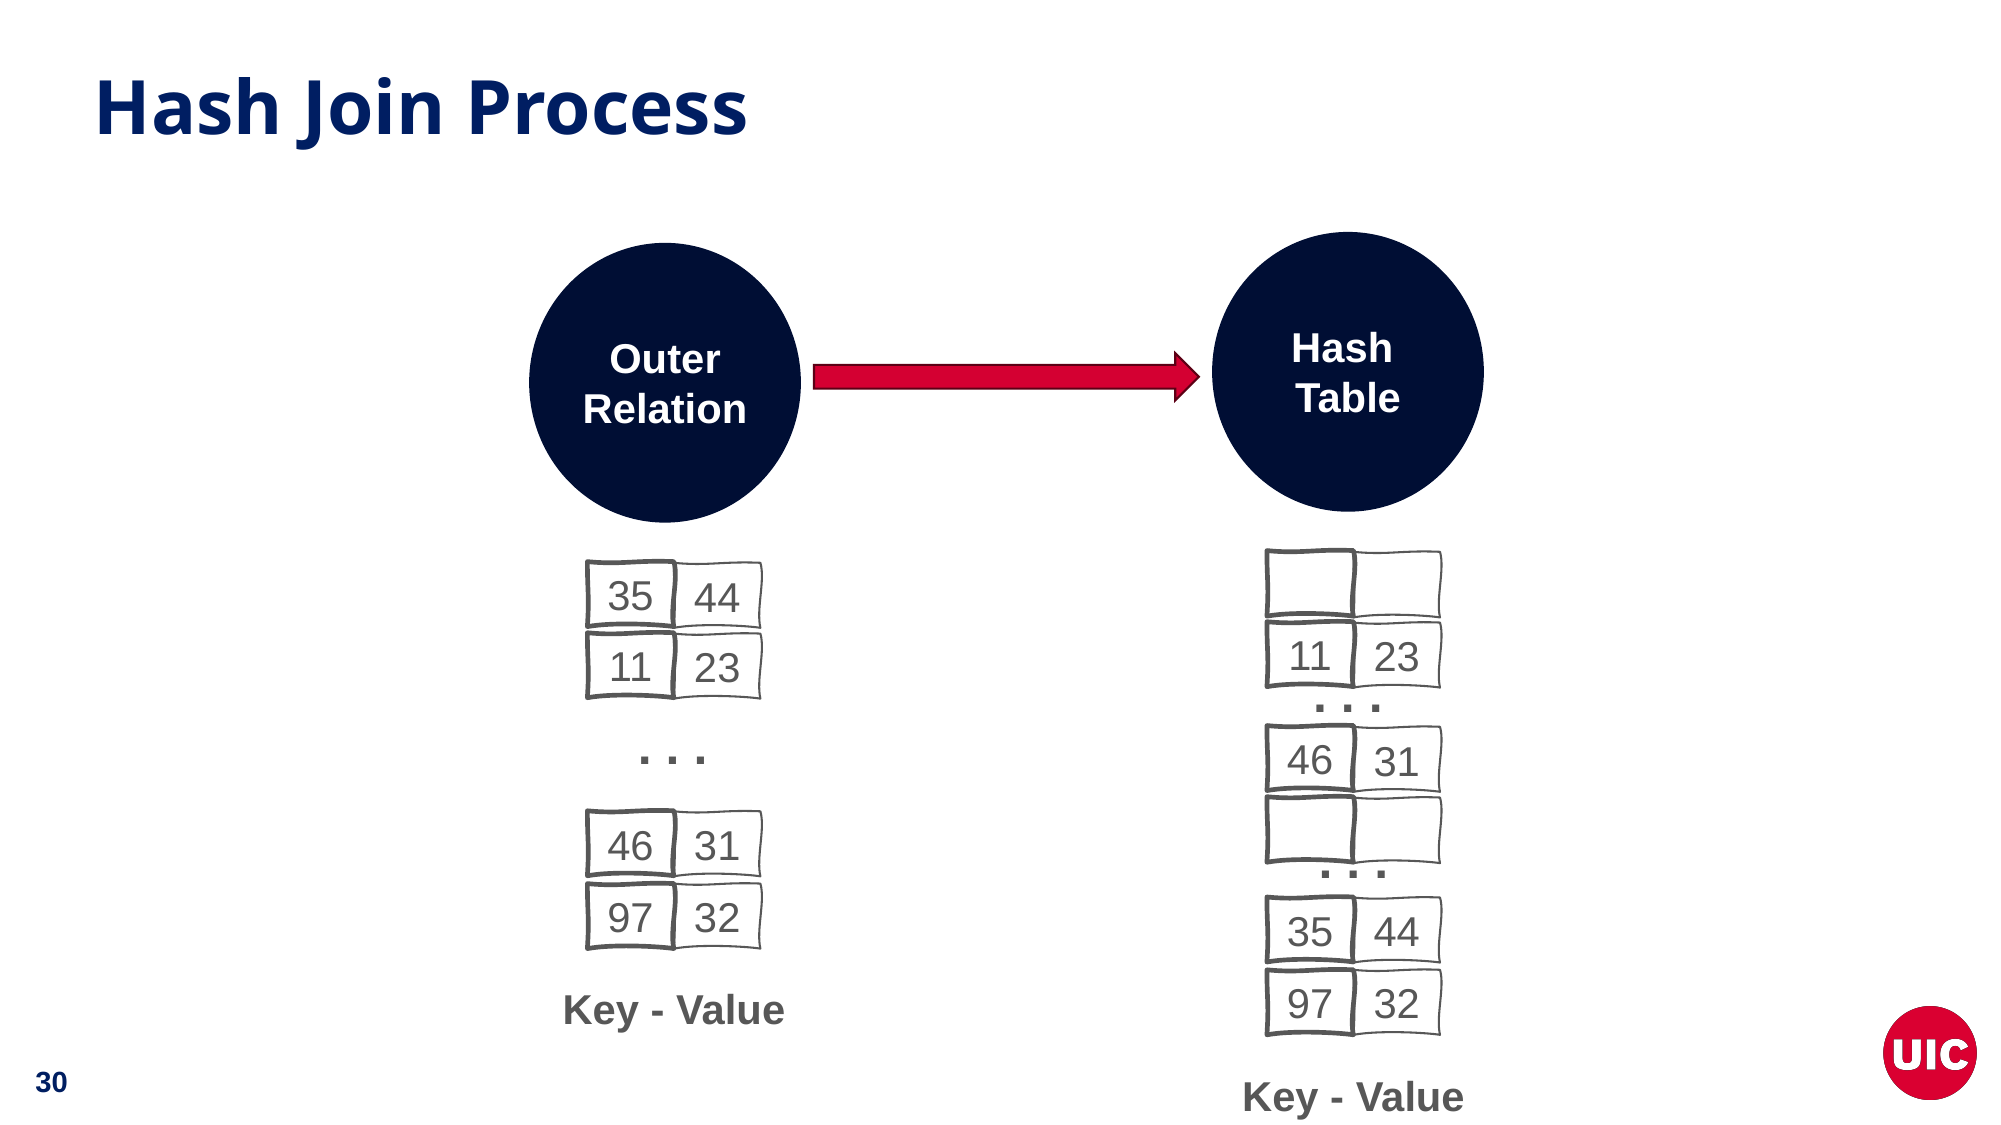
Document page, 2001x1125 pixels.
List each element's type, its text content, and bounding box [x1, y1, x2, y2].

text_box 35 [587, 561, 676, 627]
text_box [1222, 429, 1474, 513]
text_box 32 [1353, 969, 1442, 1035]
title Hash Join Process [93, 70, 1907, 204]
text_box 11 [1266, 621, 1355, 687]
text_box 23 [673, 633, 762, 699]
text_box [1266, 550, 1355, 617]
text_box [1353, 551, 1442, 618]
text_box 97 [587, 883, 676, 949]
text_box Outer Relation [516, 324, 815, 440]
text_box 97 [1266, 969, 1355, 1035]
text_box Key - Value [514, 975, 834, 1041]
text_box 11 [587, 632, 676, 698]
text_box 23 [1354, 622, 1442, 688]
text_box [540, 241, 790, 324]
text_box . . . [1287, 655, 1409, 731]
text_box Hash Table [1199, 313, 1498, 429]
text_box 32 [674, 883, 762, 949]
text_box . . . [611, 706, 734, 782]
text_box 44 [1353, 897, 1442, 963]
picture [1880, 1004, 1980, 1102]
text_box 35 [1266, 896, 1355, 963]
text_box 31 [1353, 726, 1442, 792]
text_box [1266, 796, 1355, 863]
text_box 44 [673, 562, 762, 628]
text_box 46 [1266, 725, 1355, 791]
text_box [539, 440, 791, 524]
text_box [1353, 797, 1442, 864]
text_box Key - Value [1194, 1061, 1513, 1125]
text_box 46 [587, 810, 676, 876]
text_box [1223, 230, 1473, 313]
text_box [812, 350, 1201, 403]
text_box 31 [673, 810, 762, 877]
text_box . . . [1292, 860, 1415, 897]
